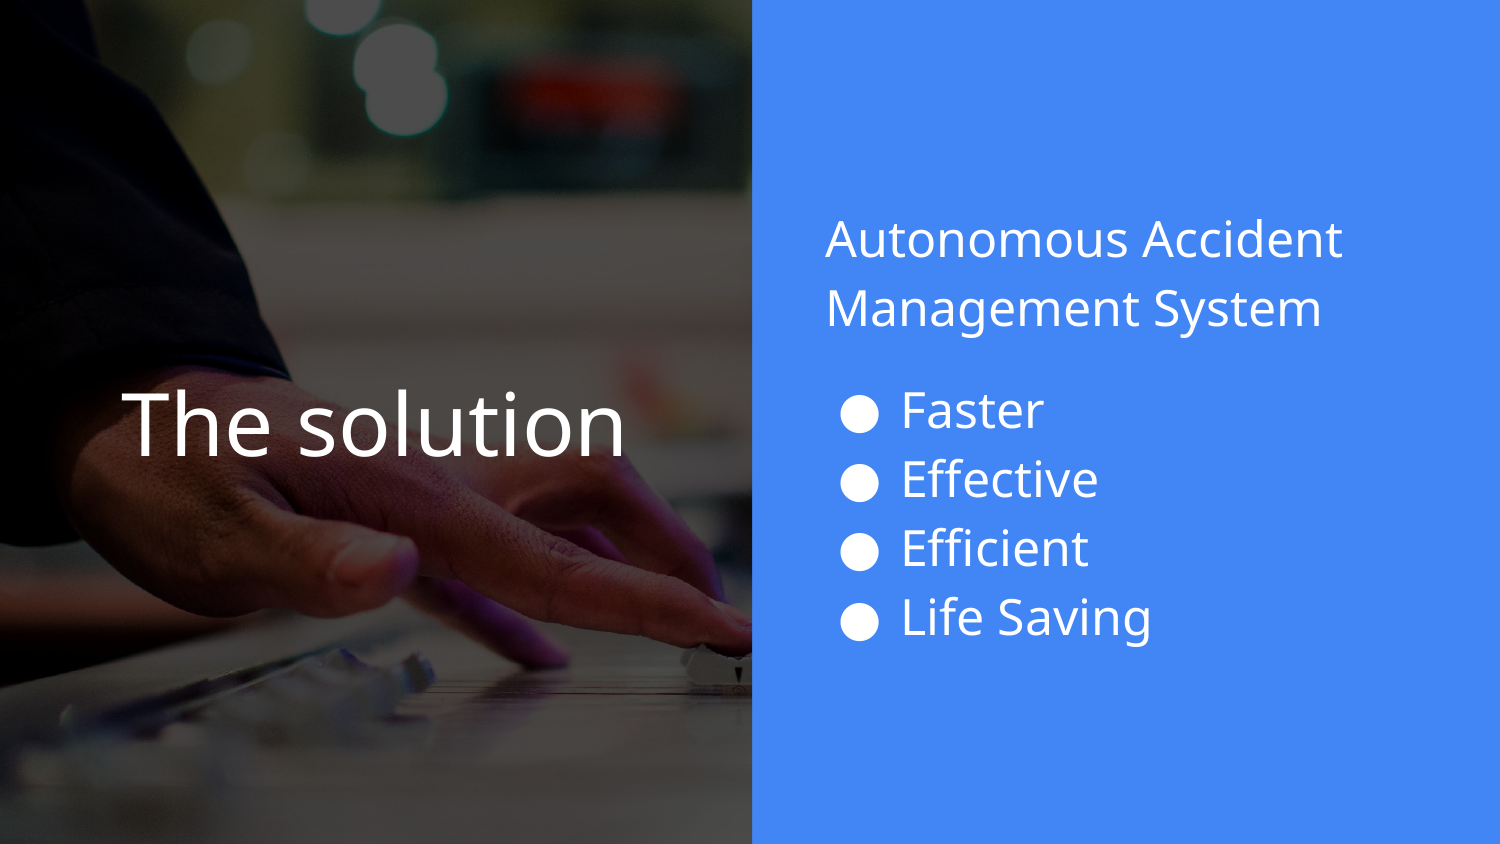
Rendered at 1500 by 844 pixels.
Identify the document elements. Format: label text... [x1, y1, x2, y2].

picture [0, 0, 753, 844]
list Autonomous Accident Management System Faster Effective Efficient Life Saving [810, 118, 1440, 725]
